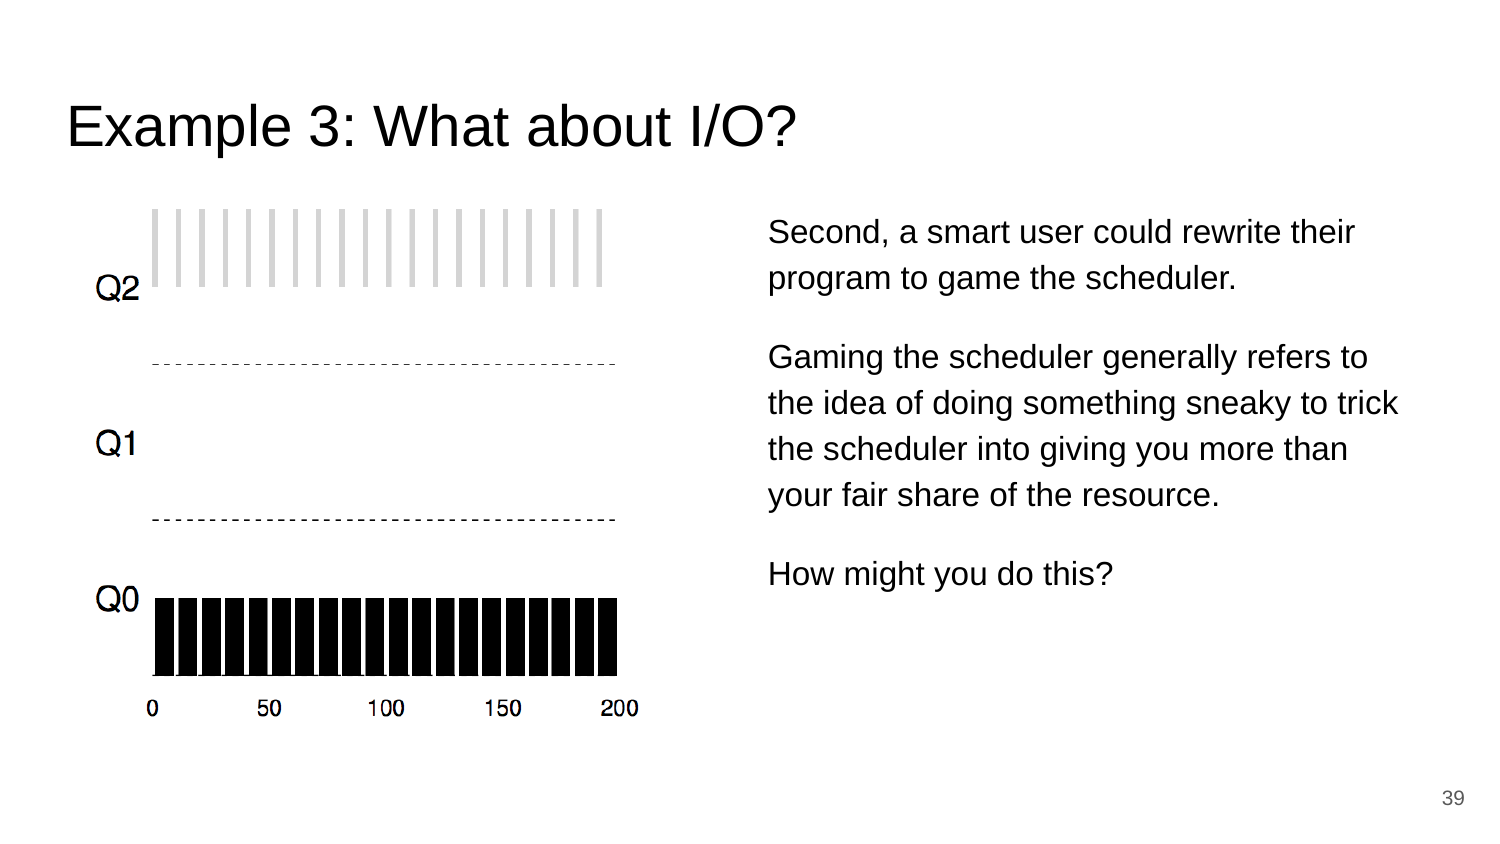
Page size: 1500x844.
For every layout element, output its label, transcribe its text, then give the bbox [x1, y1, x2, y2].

slide_number 39 [1389, 764, 1480, 830]
list Second, a smart user could rewrite their program to game the scheduler. Gaming the scheduler generally refers to the idea of doing something sneaky to trick the scheduler into giving you more than your fair share of the resource. How might you do this? [752, 189, 1422, 816]
title Example 3: What about I/O? [51, 72, 1449, 167]
picture [72, 188, 694, 737]
